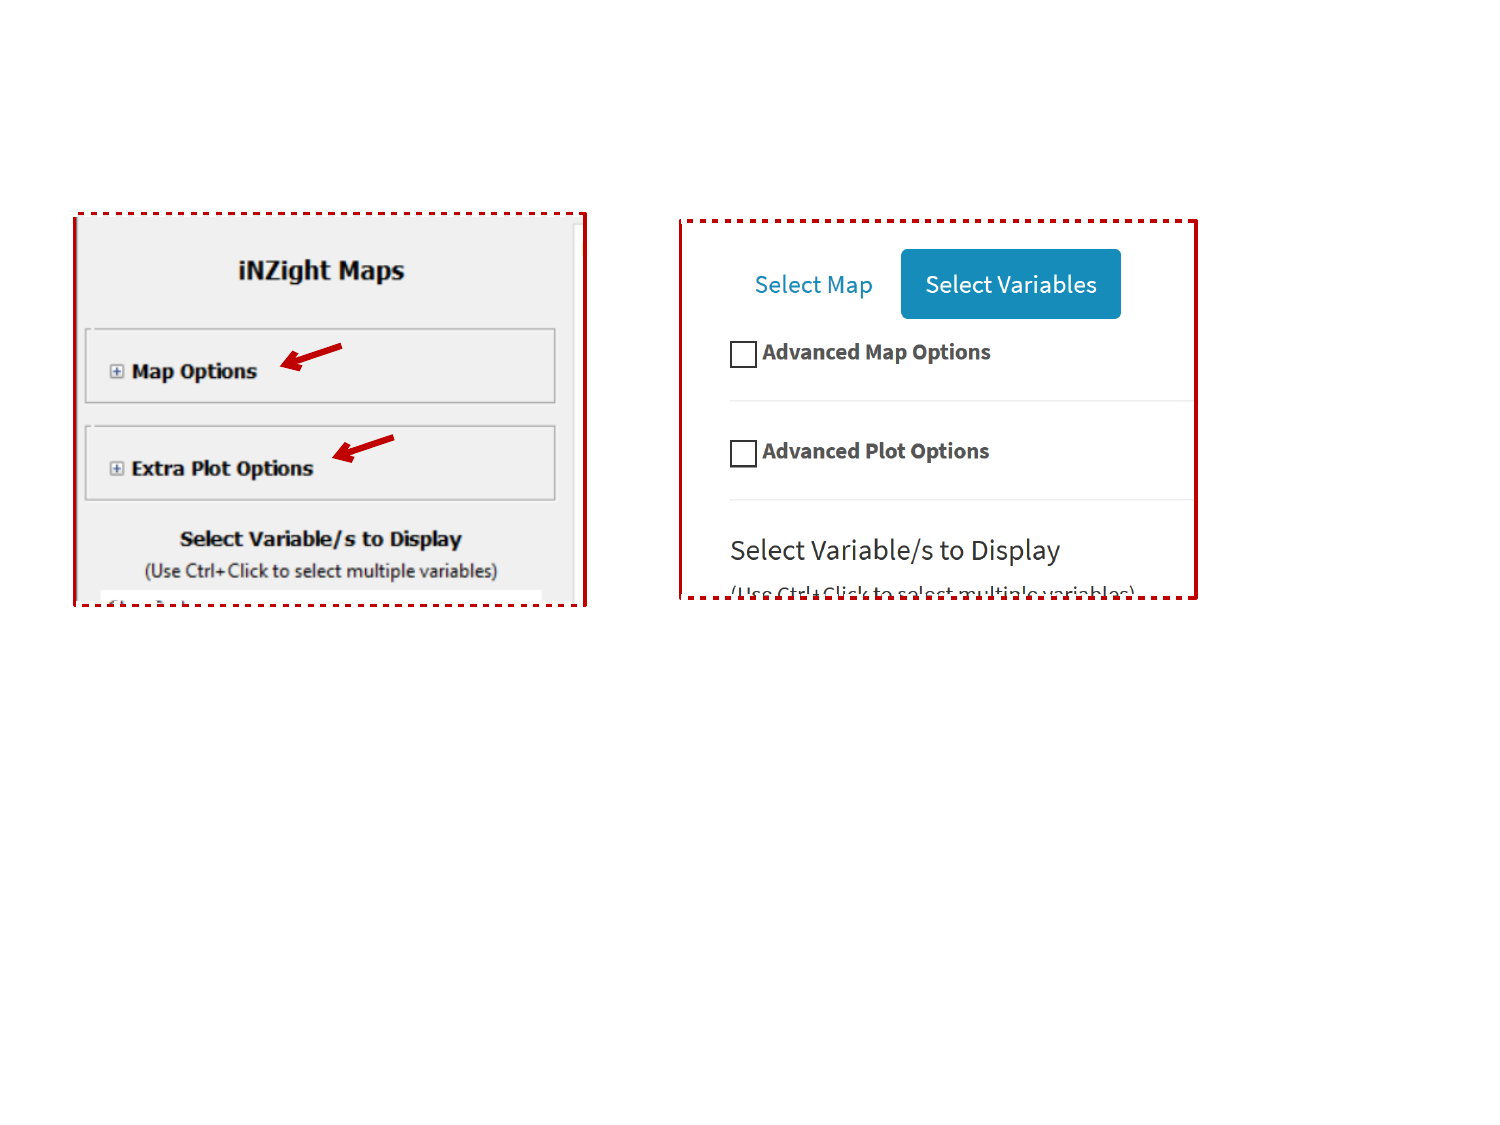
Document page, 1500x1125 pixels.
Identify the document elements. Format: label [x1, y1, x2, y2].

text_box [71, 214, 588, 604]
picture [682, 222, 1195, 596]
